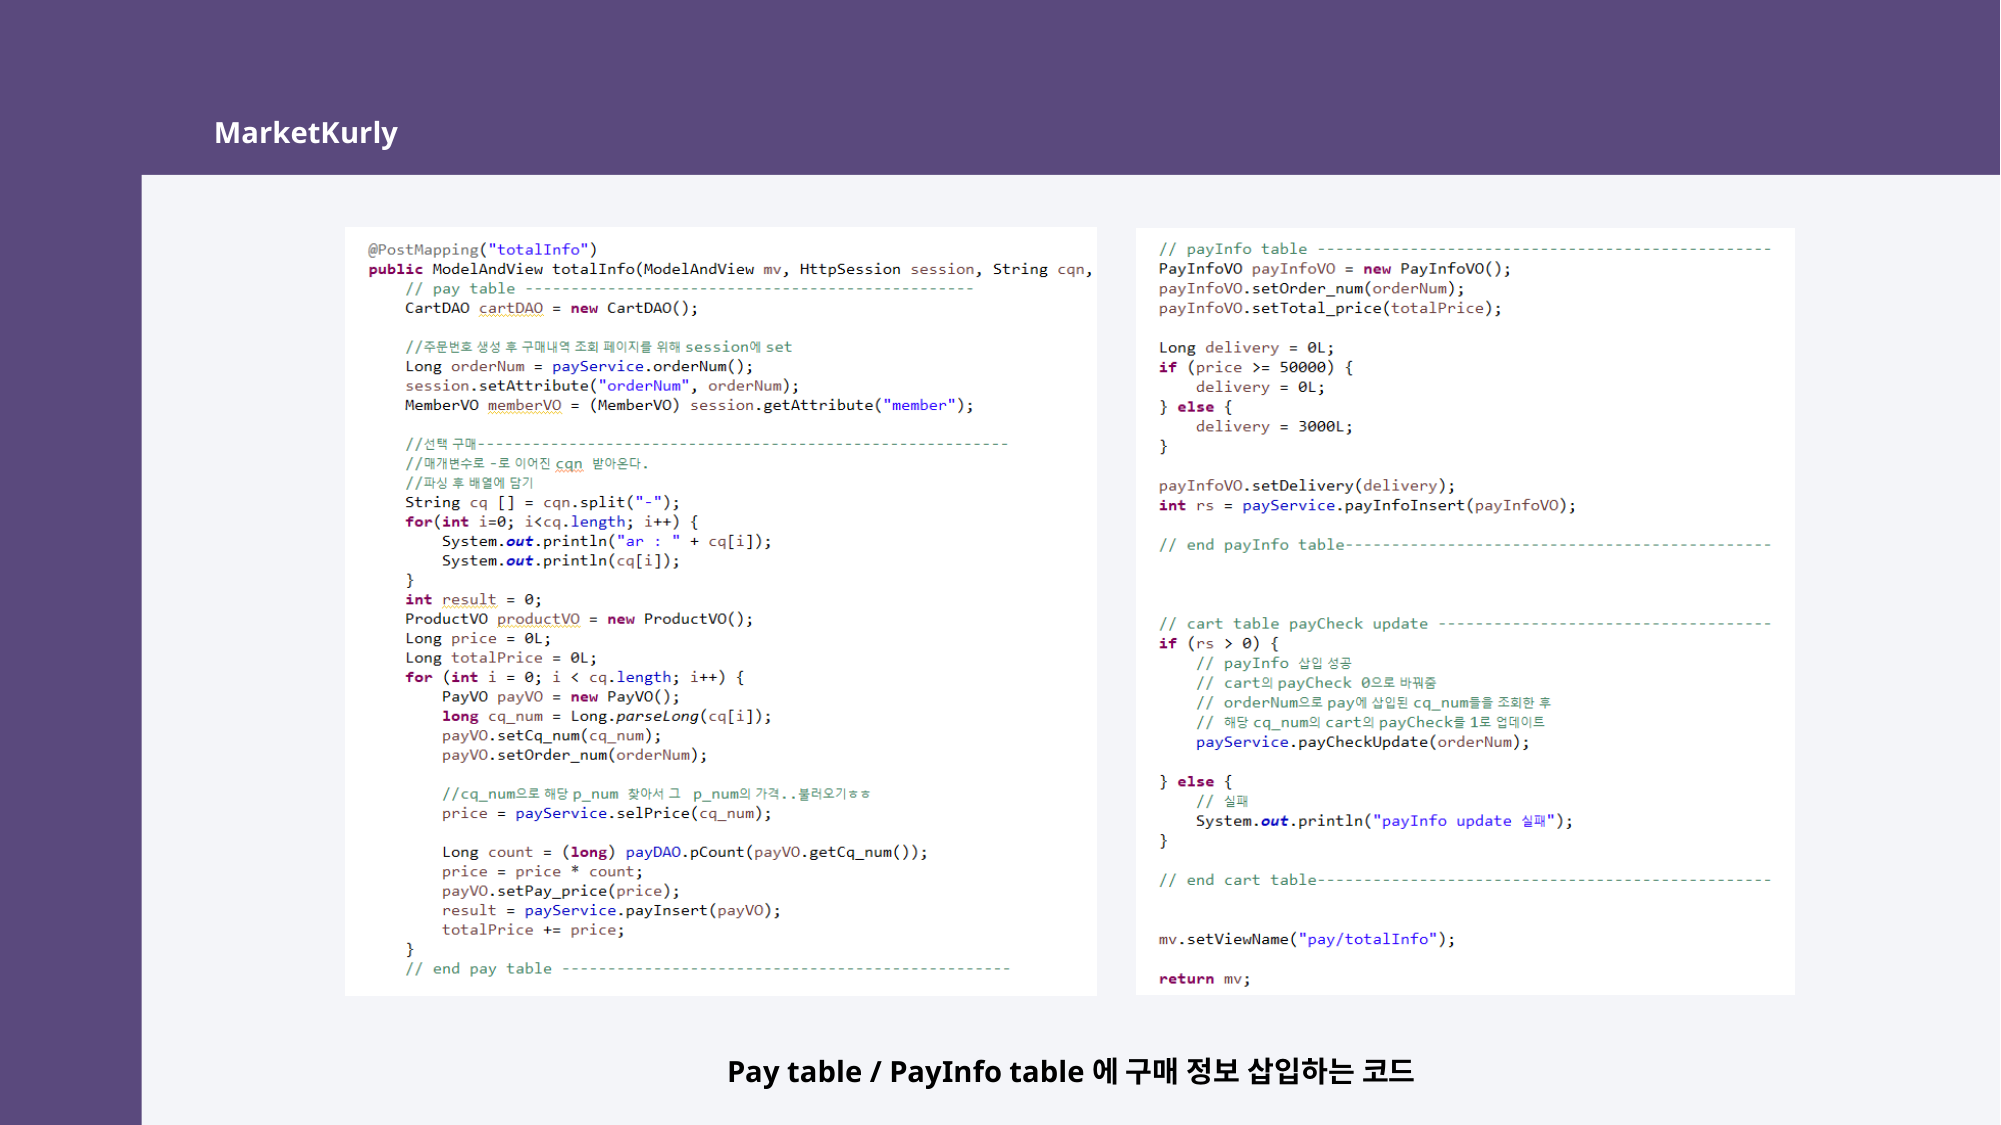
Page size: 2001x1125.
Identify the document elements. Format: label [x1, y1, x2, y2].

text_box [141, 72, 2000, 1125]
picture [1136, 228, 1795, 995]
picture [345, 227, 1097, 996]
